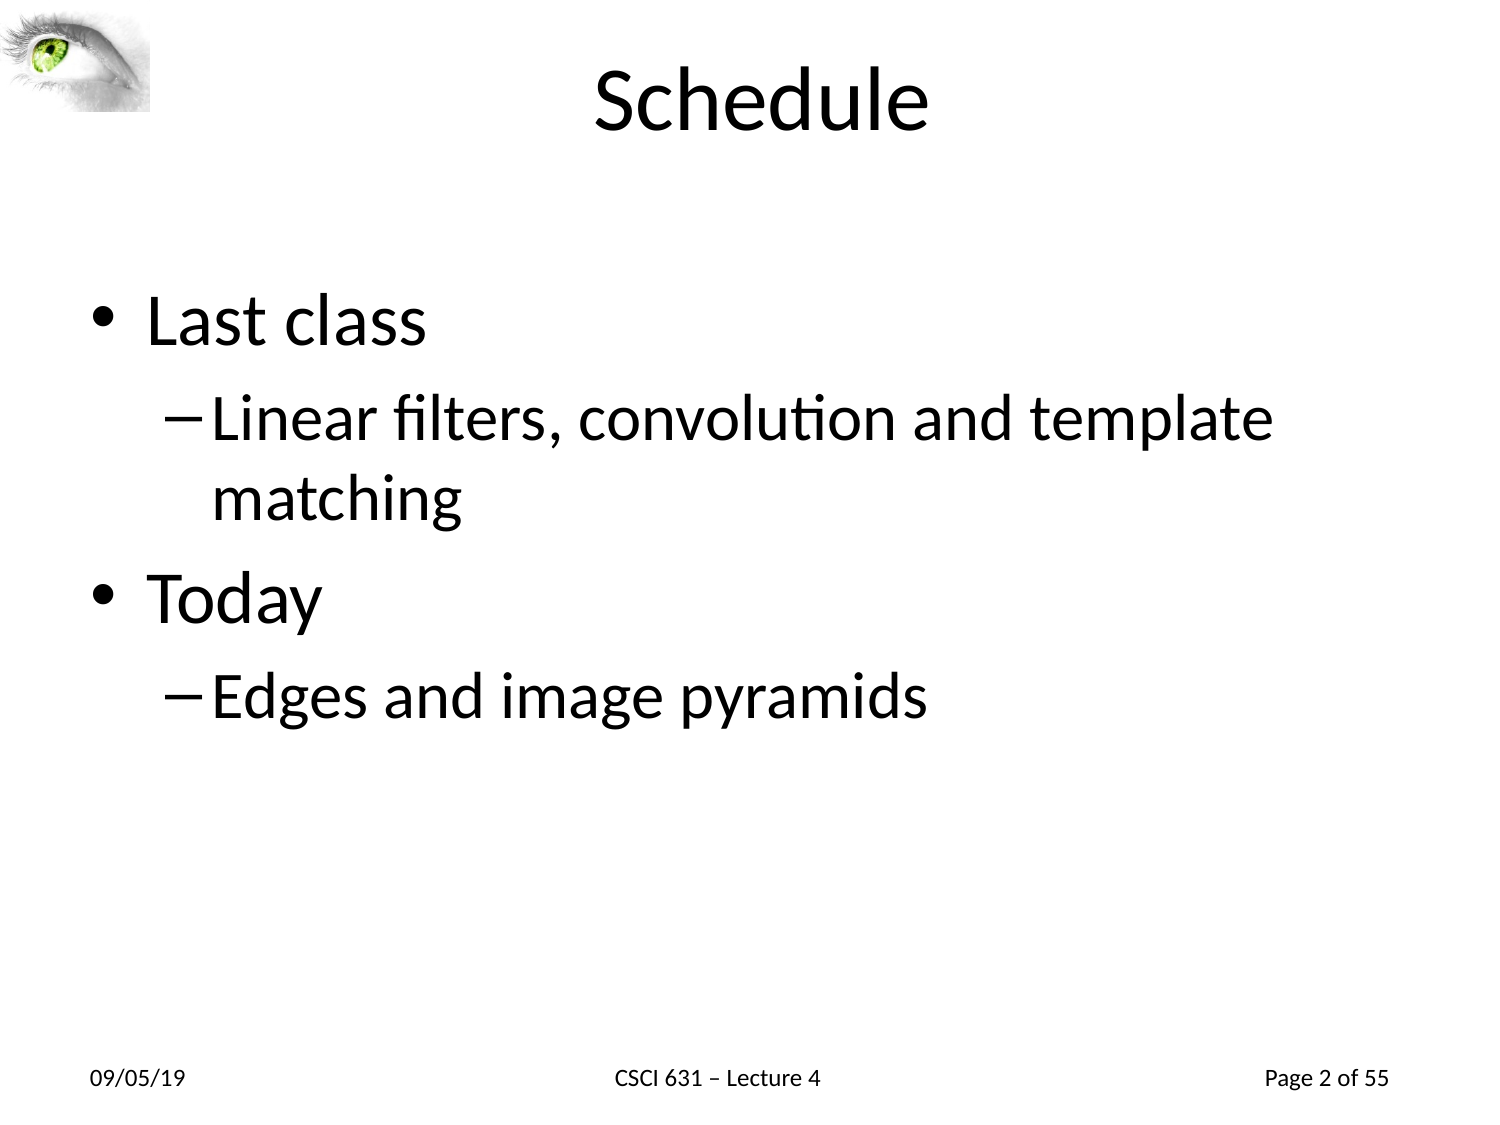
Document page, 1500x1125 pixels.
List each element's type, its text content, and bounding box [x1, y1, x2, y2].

title Schedule [87, 0, 1438, 188]
picture [0, 0, 87, 112]
list Last class Linear filters, convolution and template matching Today Edges and image pyramids [75, 262, 1425, 1005]
